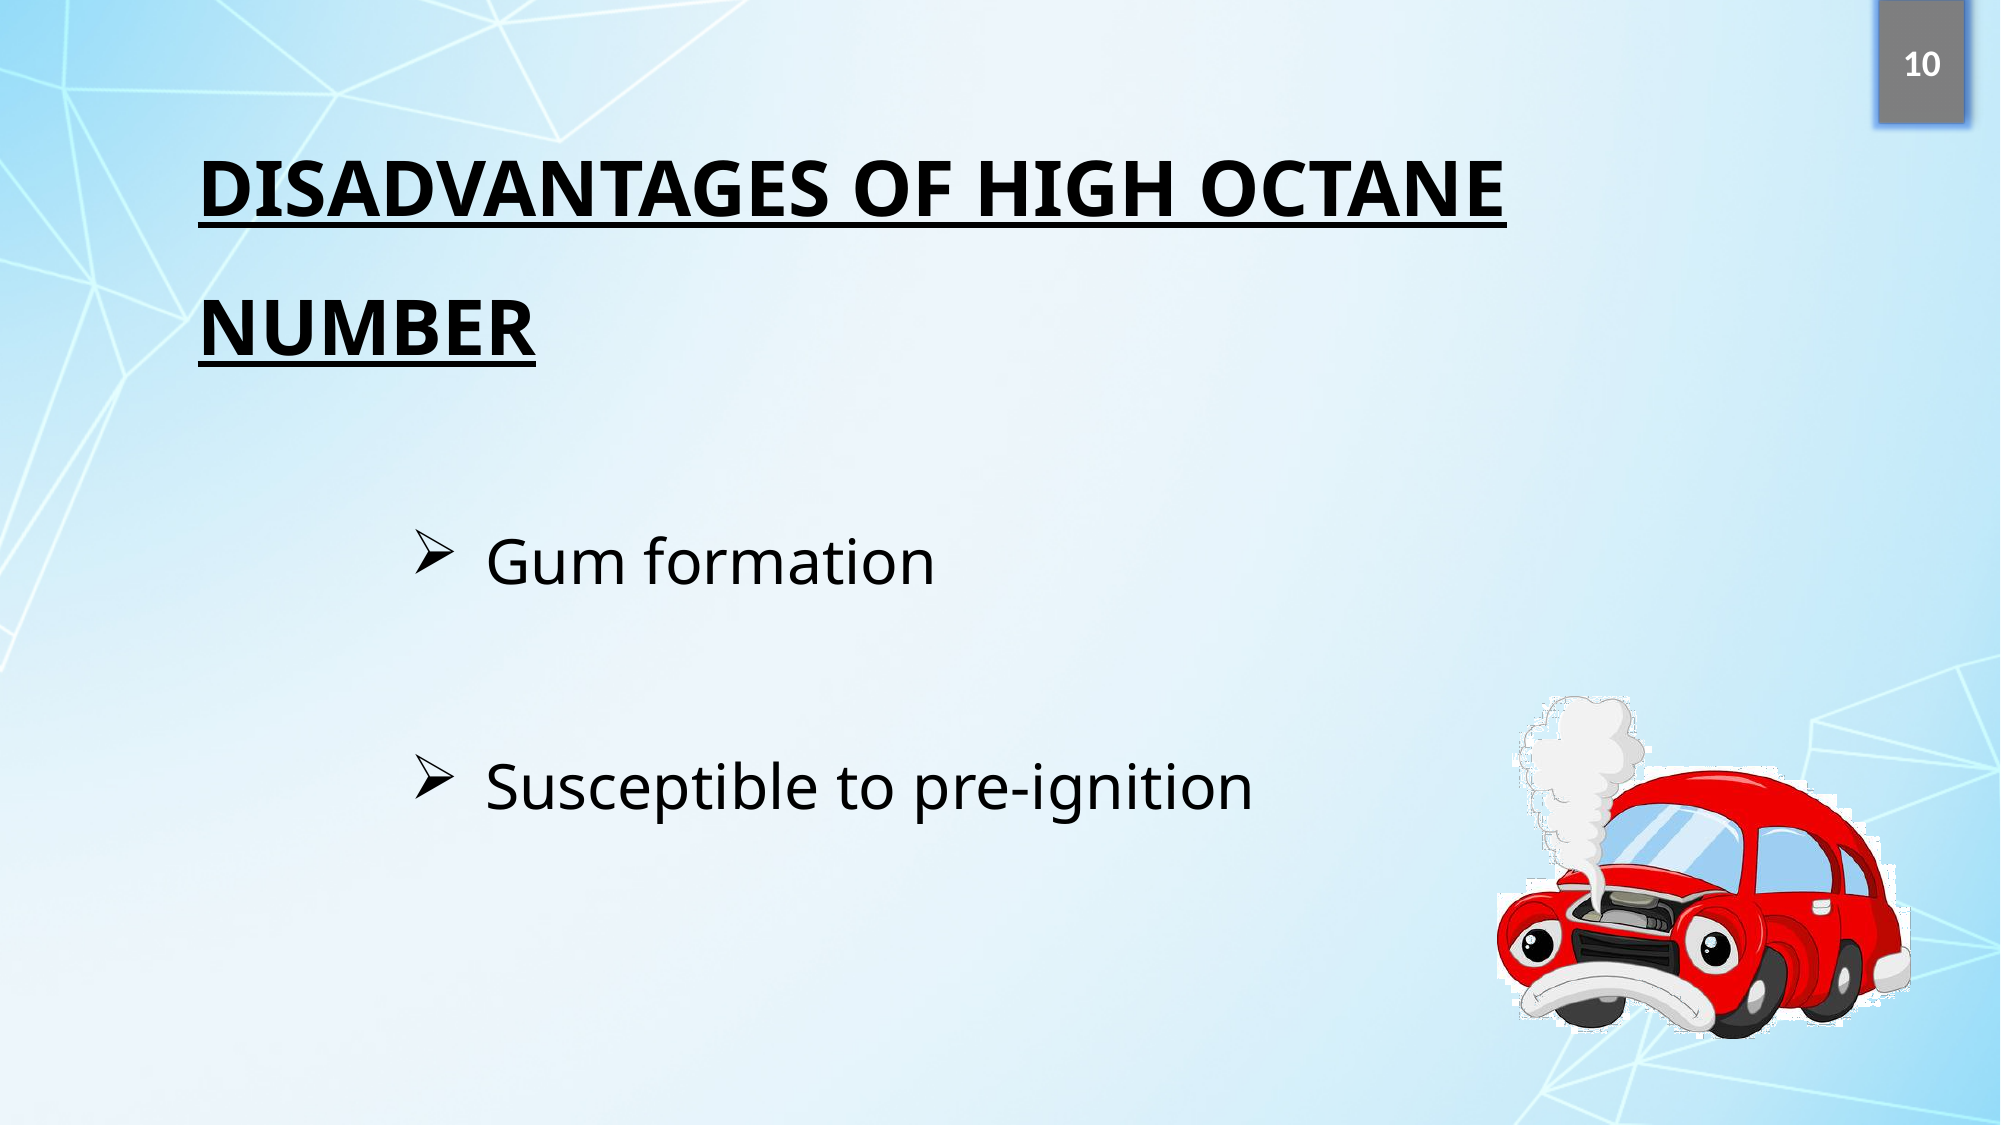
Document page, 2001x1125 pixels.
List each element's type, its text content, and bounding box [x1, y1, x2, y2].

picture [1497, 696, 1911, 1040]
text_box 10 [1880, 1, 1963, 122]
text_box Gum formation Susceptible to pre-ignition [395, 514, 2000, 1125]
picture [0, 0, 2001, 1125]
text_box DISADVANTAGES OF HIGH OCTANE NUMBER [182, 85, 1522, 379]
